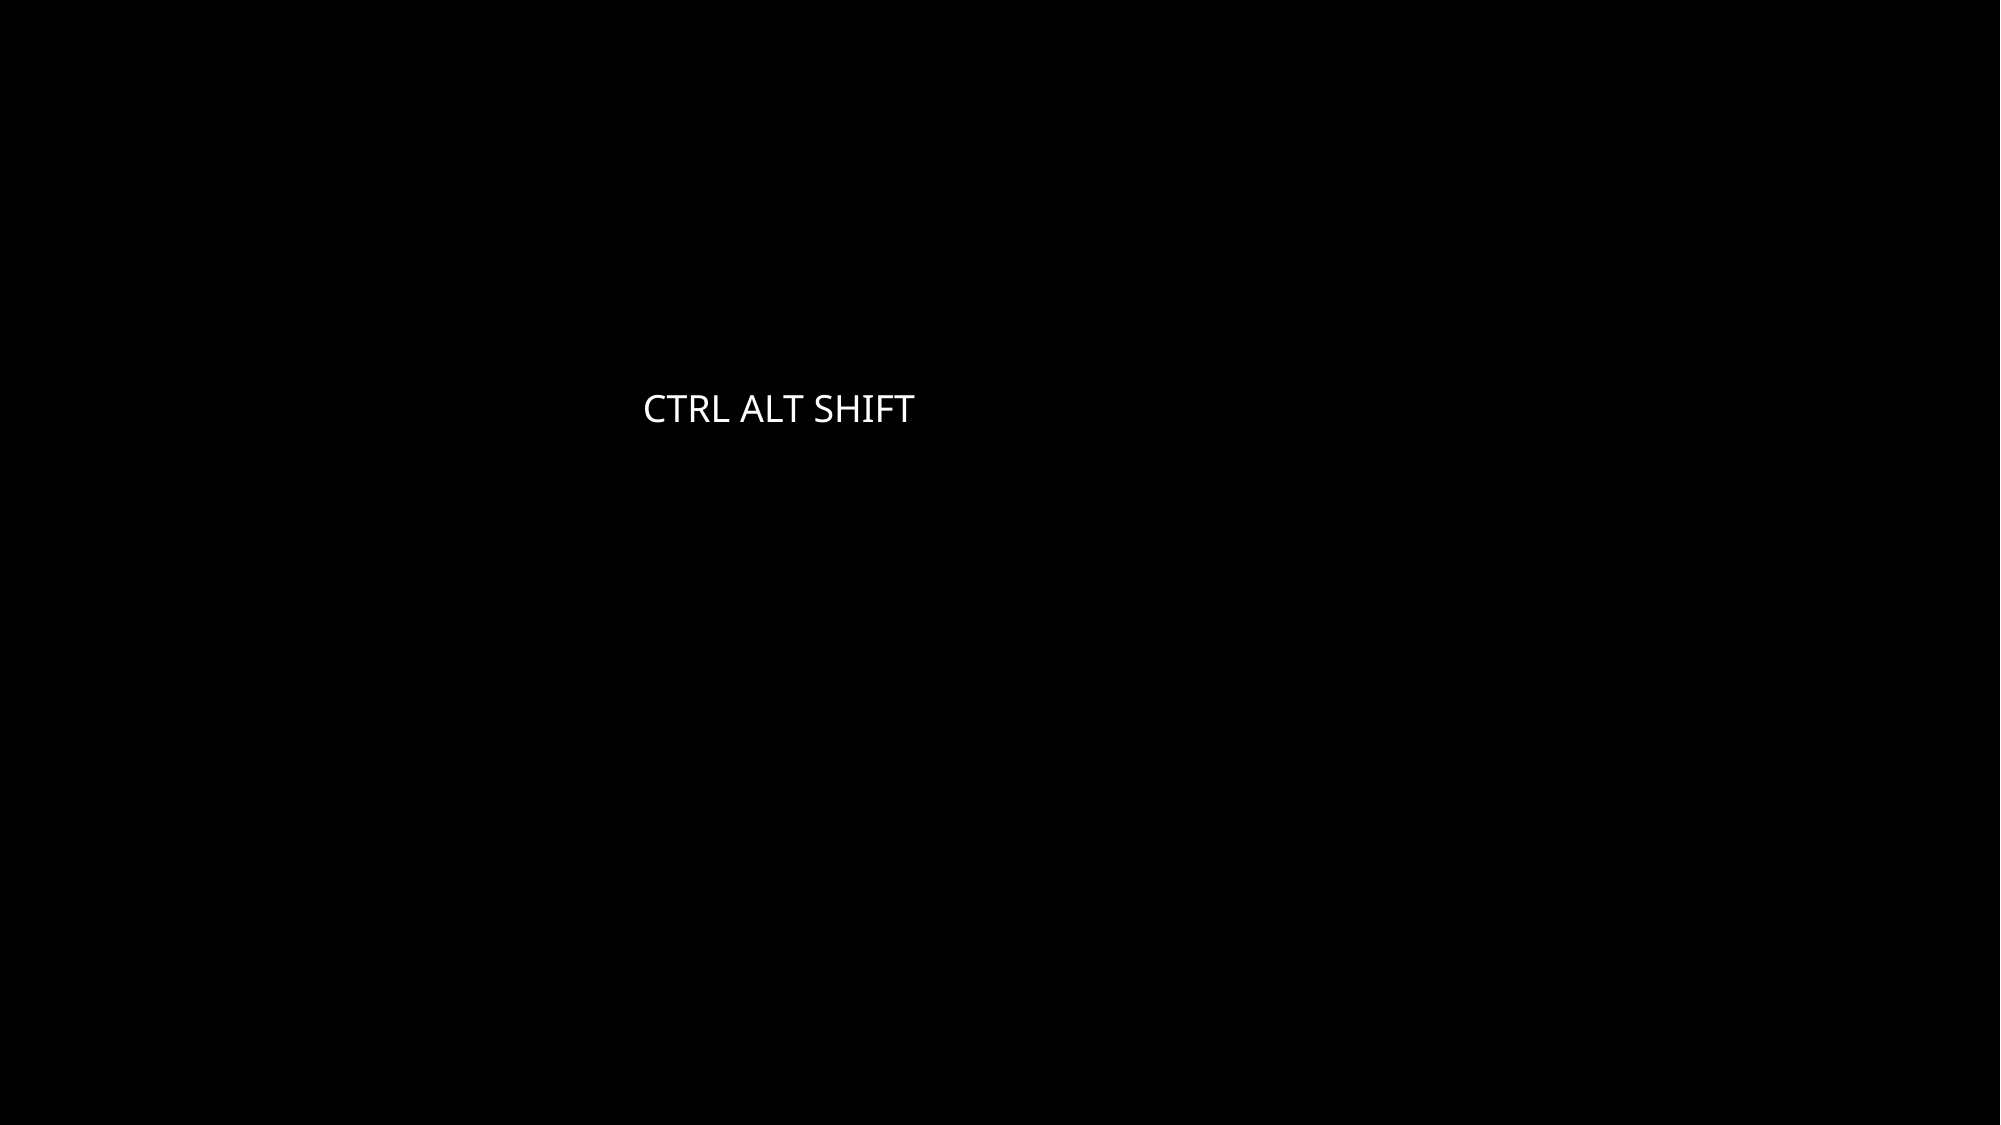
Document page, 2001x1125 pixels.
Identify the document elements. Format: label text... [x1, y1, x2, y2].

text_box CTRL ALT SHIFT [628, 377, 1629, 438]
